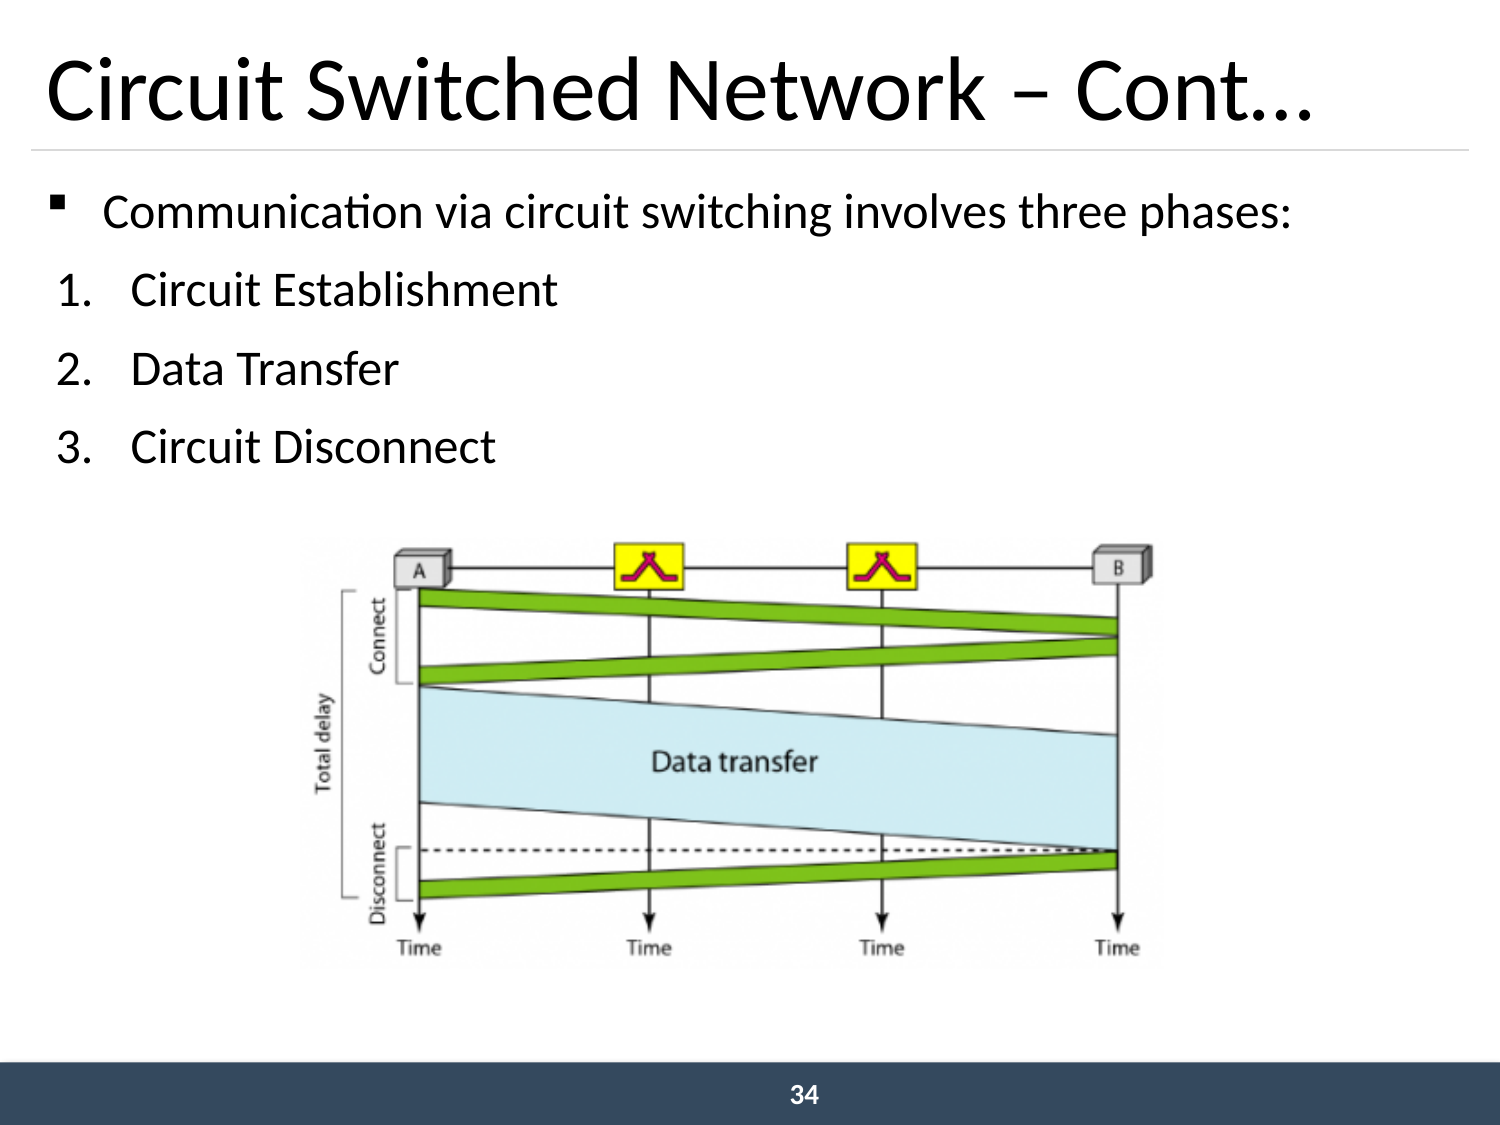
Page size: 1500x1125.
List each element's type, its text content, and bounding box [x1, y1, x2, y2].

list Communication via circuit switching involves three phases: Circuit Establishment Data Transfer Circuit Disconnect [31, 162, 1469, 1038]
title Circuit Switched Network – Cont… [31, 17, 1469, 150]
picture [299, 537, 1165, 969]
